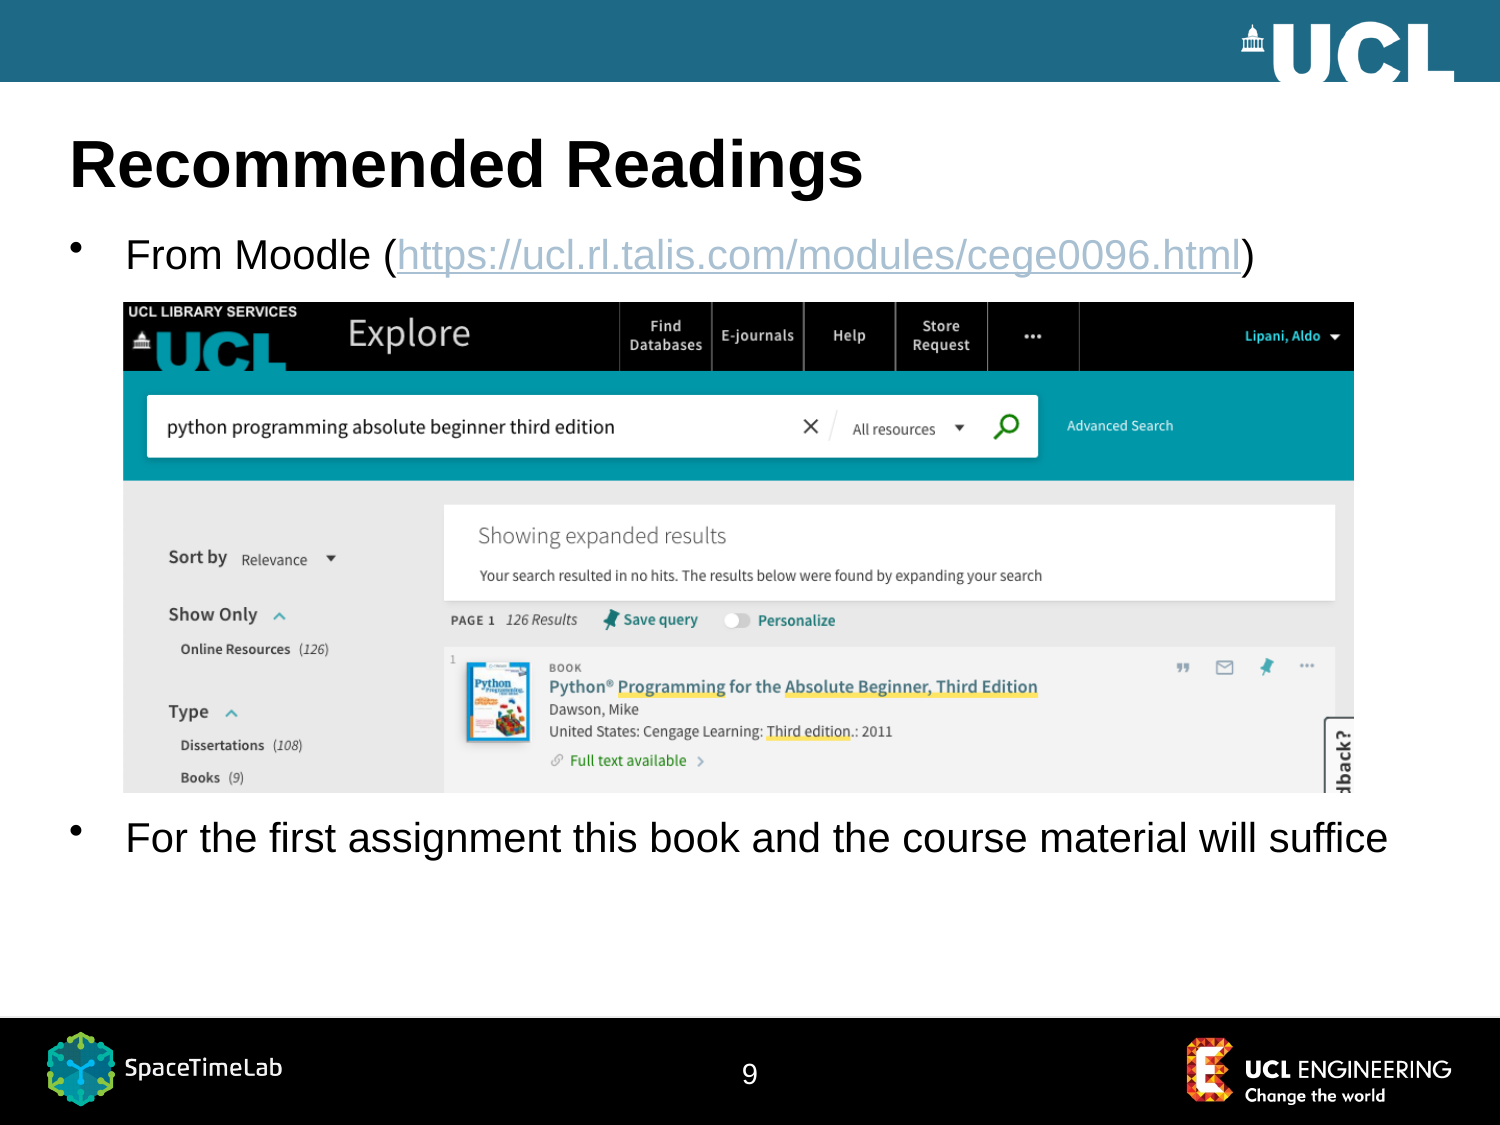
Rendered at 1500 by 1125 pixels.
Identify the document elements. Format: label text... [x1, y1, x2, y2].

title Recommended Readings [54, 113, 1447, 197]
list From Moodle (https://ucl.rl.talis.com/modules/cege0096.html) For the first assignment this book and the course material will suffice [54, 219, 1447, 303]
picture [0, 990, 1500, 1125]
footer 9 [496, 1042, 1004, 1103]
picture [123, 302, 1354, 793]
